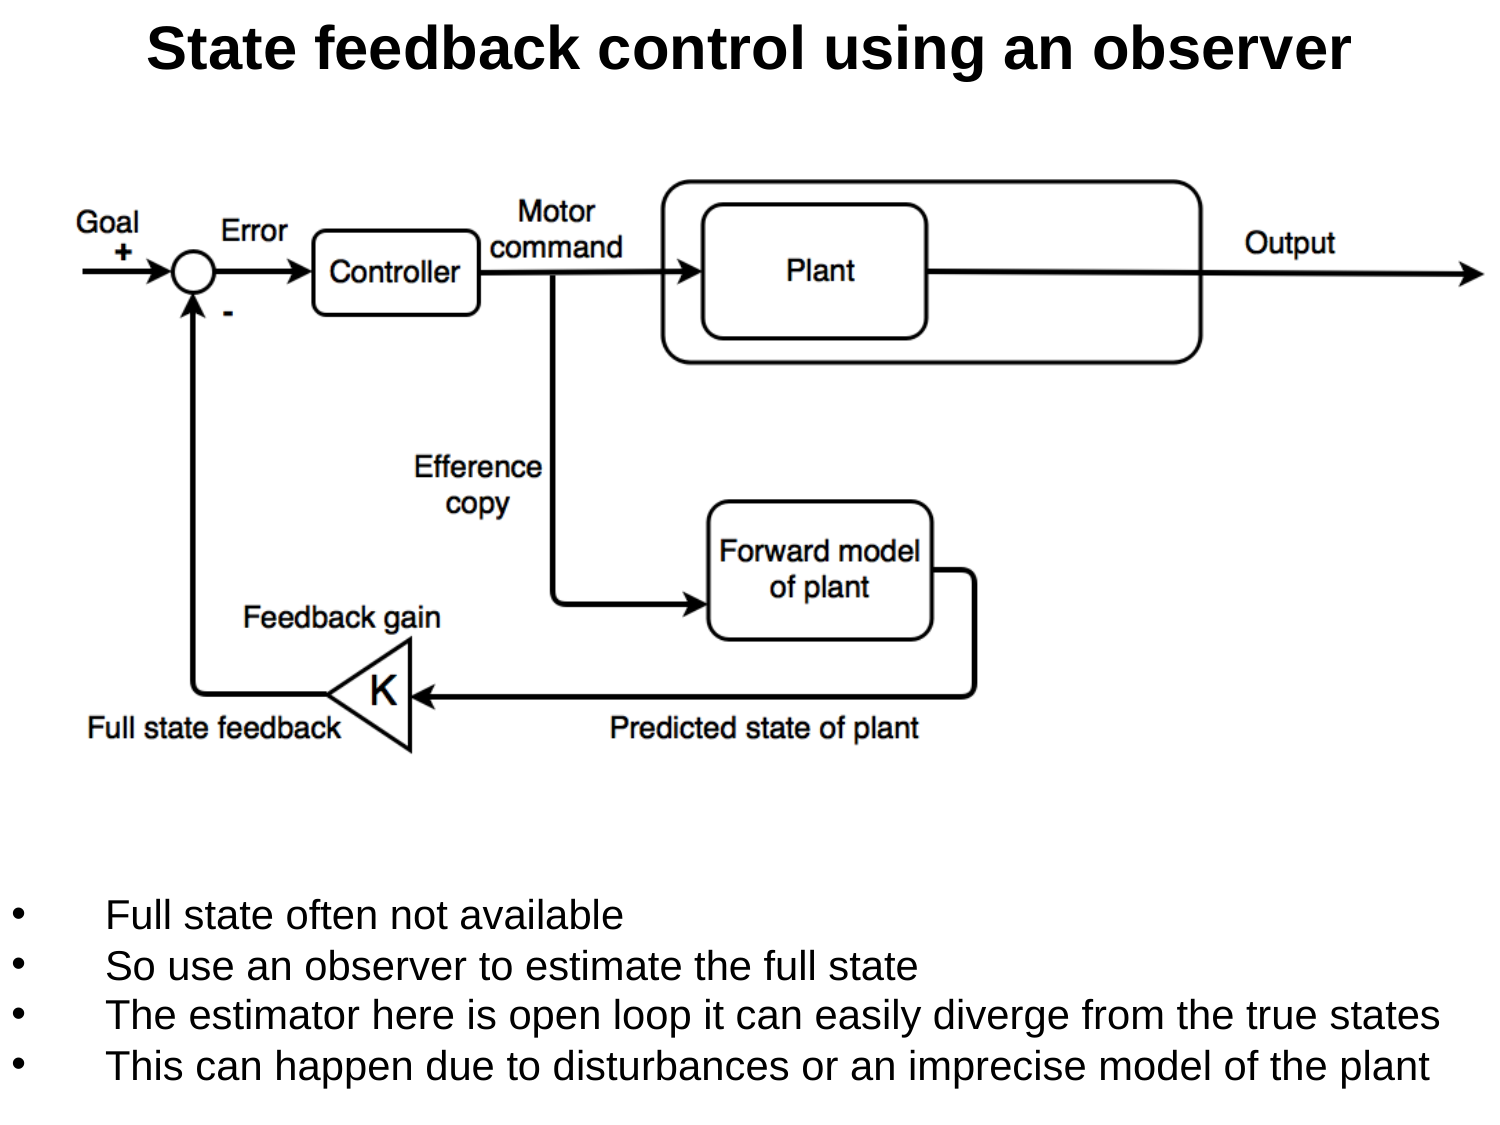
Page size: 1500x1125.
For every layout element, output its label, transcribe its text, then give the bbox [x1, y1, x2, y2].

text_box State feedback control using an observer [0, 0, 1500, 90]
picture [0, 179, 1500, 773]
text_box Full state often not available So use an observer to estimate the full state The estimator here is open loop it can easily diverge from the true states This can happen due to disturbances or an imprecise model of the plant [0, 882, 1500, 1125]
